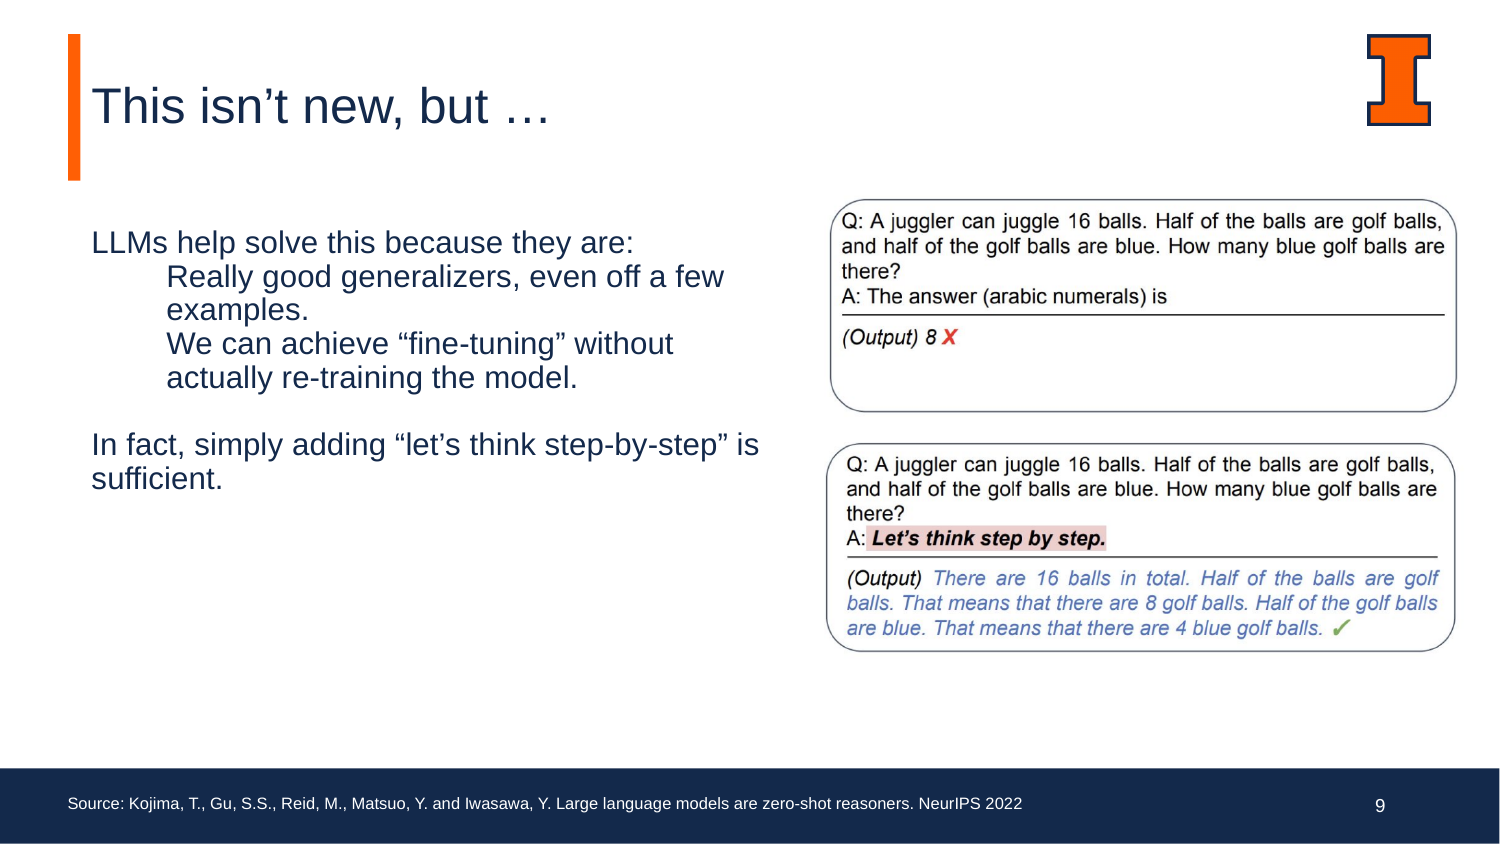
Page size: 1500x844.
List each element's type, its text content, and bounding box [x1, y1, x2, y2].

list LLMs help solve this because they are: Really good generalizers, even off a few examples. We can achieve “fine-tuning” without actually re-training the model. In fact, simply adding “let’s think step-by-step” is sufficient. [80, 220, 797, 728]
picture [1367, 34, 1431, 126]
title This isn’t new, but … [80, 34, 1357, 181]
slide_number ‹#› [1059, 782, 1397, 827]
picture [820, 172, 1474, 671]
list Source: Kojima, T., Gu, S.S., Reid, M., Matsuo, Y. and Iwasawa, Y. Large language models are zero-shot reasoners. NeurIPS 2022 [56, 782, 1059, 827]
